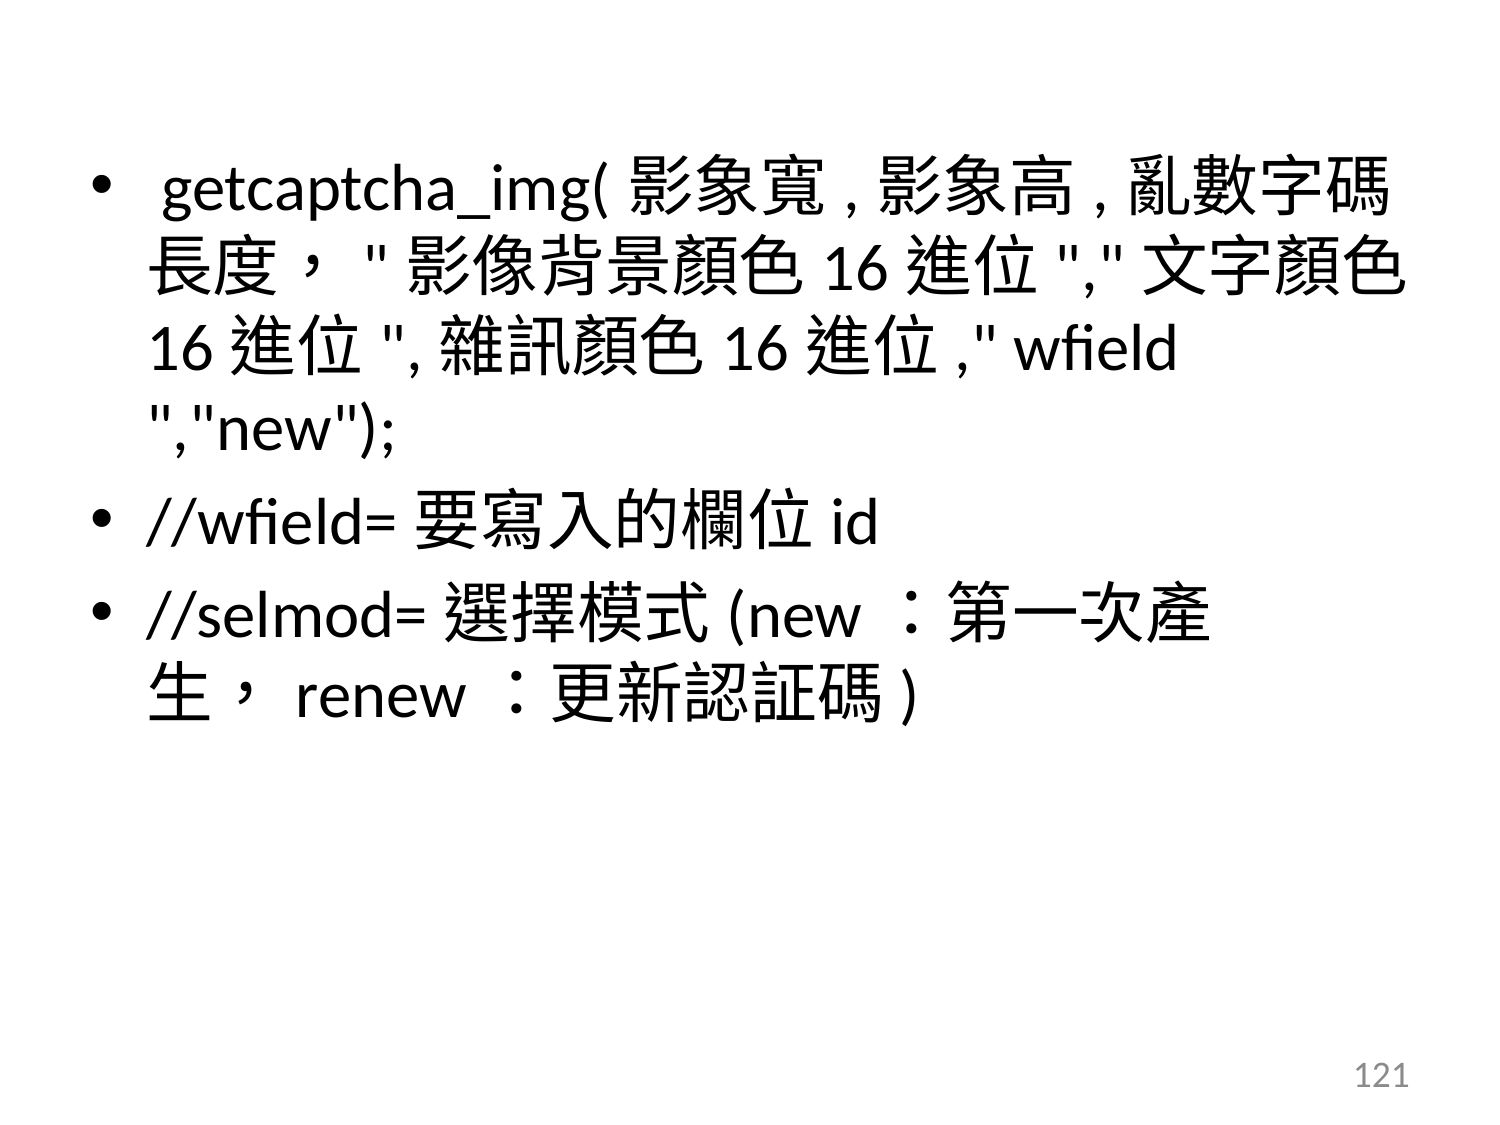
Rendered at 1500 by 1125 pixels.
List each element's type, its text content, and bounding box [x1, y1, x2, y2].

slide_number 121 [1074, 1042, 1425, 1103]
list getcaptcha_img(影象寬,影象高,亂數字碼長度，"影像背景顏色16進位","文字顏色16進位",雜訊顏色16進位," wfield ","new"); //wfield=要寫入的欄位id //selmod=選擇模式(new：第一次產生，renew：更新認証碼) [75, 42, 1425, 1094]
